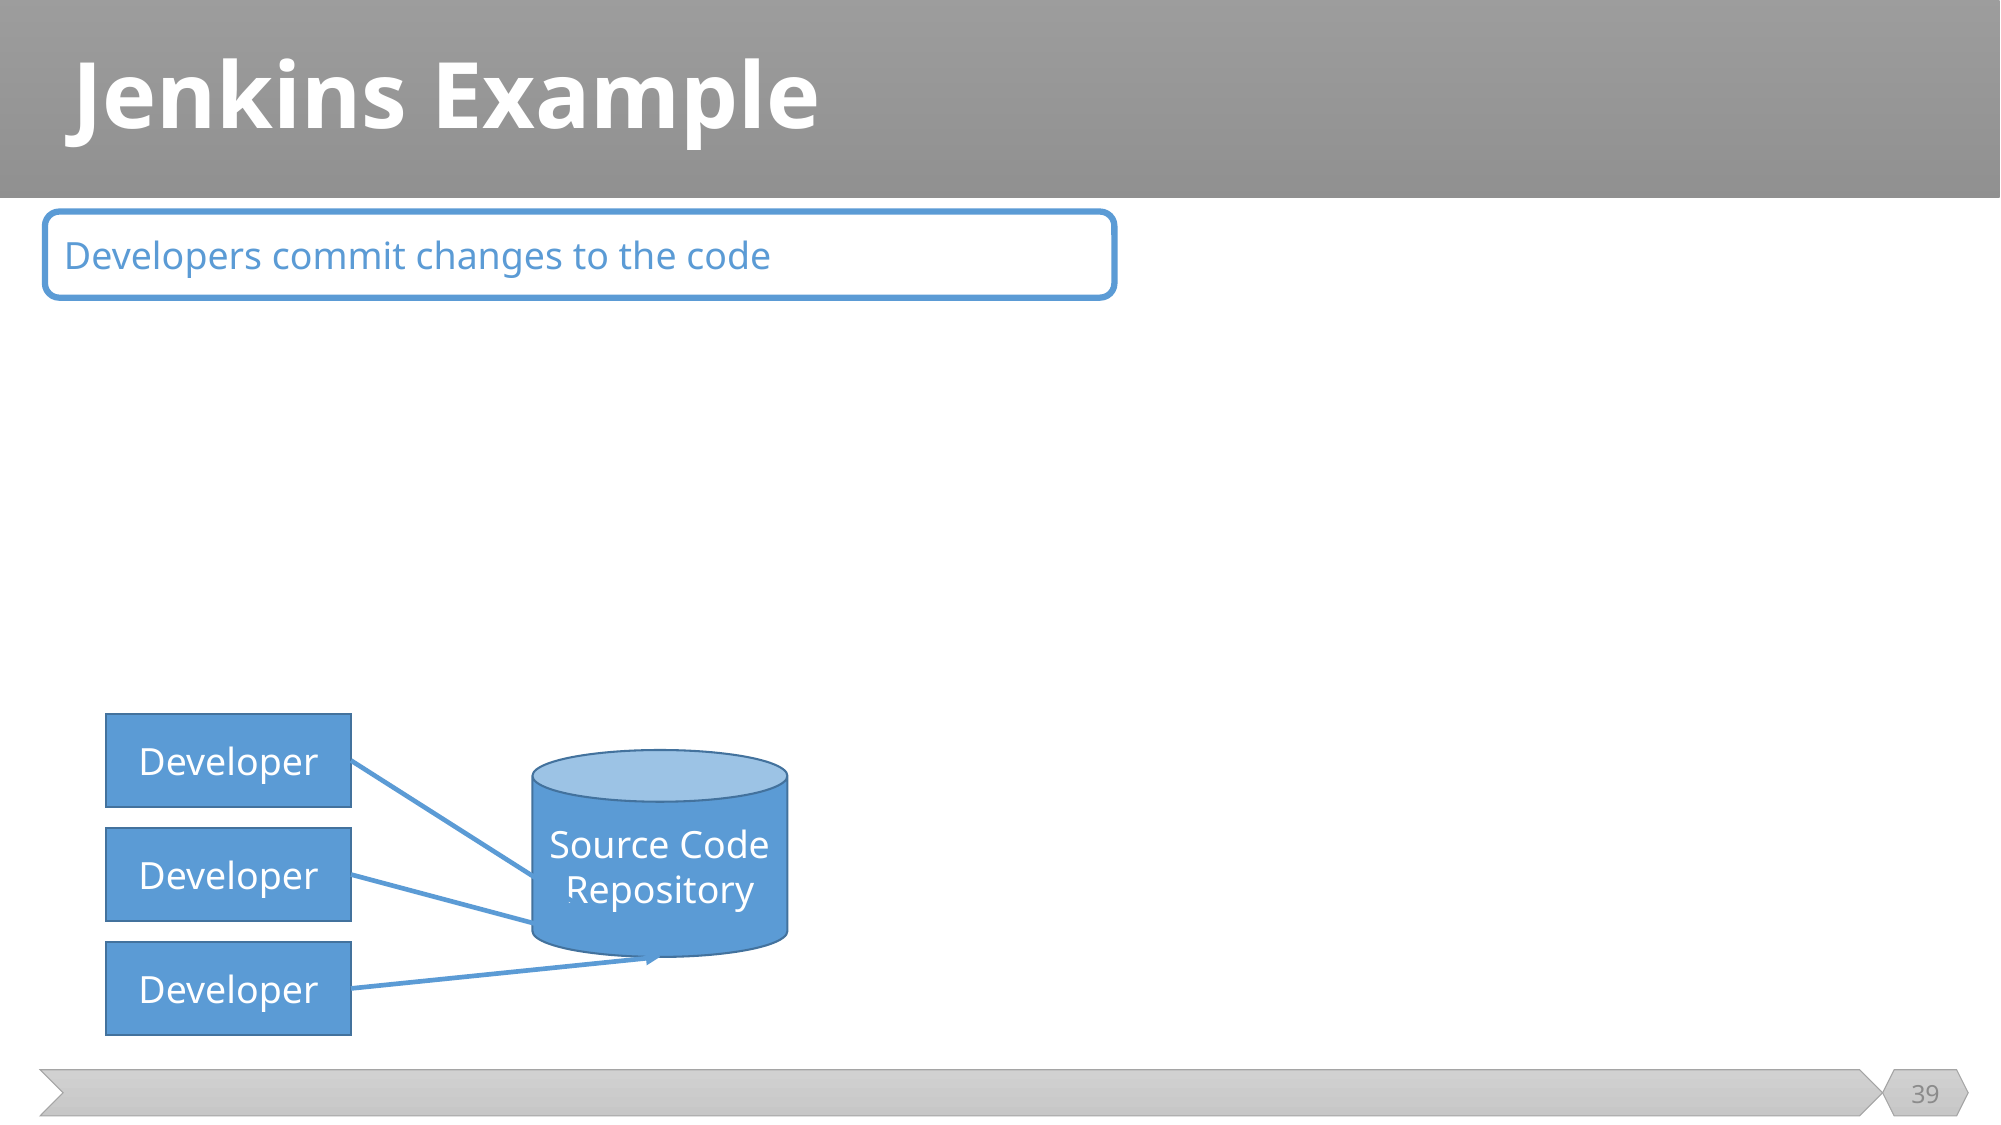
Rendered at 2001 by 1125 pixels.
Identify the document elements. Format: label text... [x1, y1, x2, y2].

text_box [350, 760, 533, 853]
text_box Developer [105, 827, 350, 922]
text_box Developer [105, 941, 352, 1036]
text_box Developer [105, 713, 352, 808]
text_box Developers commit changes to the code [44, 211, 1115, 298]
text_box Source Code Repository [533, 748, 789, 958]
slide_number 39 [1882, 1065, 1969, 1125]
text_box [350, 853, 533, 989]
title Jenkins Example [56, 0, 1969, 199]
